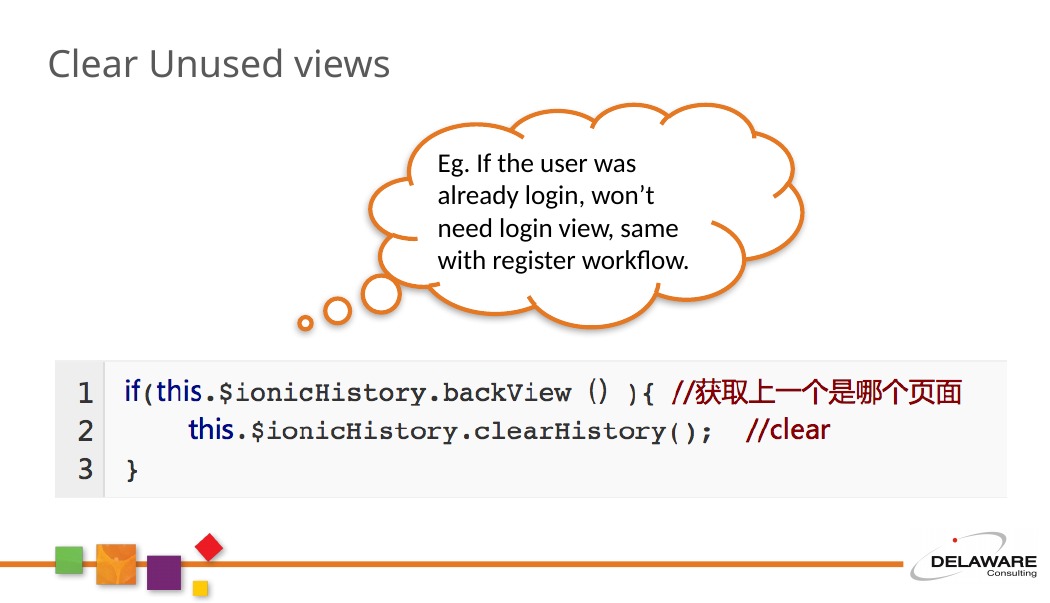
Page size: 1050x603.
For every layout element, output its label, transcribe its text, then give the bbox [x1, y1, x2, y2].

list Clear Unused views [41, 20, 904, 105]
text_box Eg. If the user was already login, won’t need login view, same with register workflow. [362, 104, 803, 328]
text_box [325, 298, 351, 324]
picture [41, 527, 242, 603]
picture [54, 359, 1007, 498]
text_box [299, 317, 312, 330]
picture [909, 529, 1038, 584]
